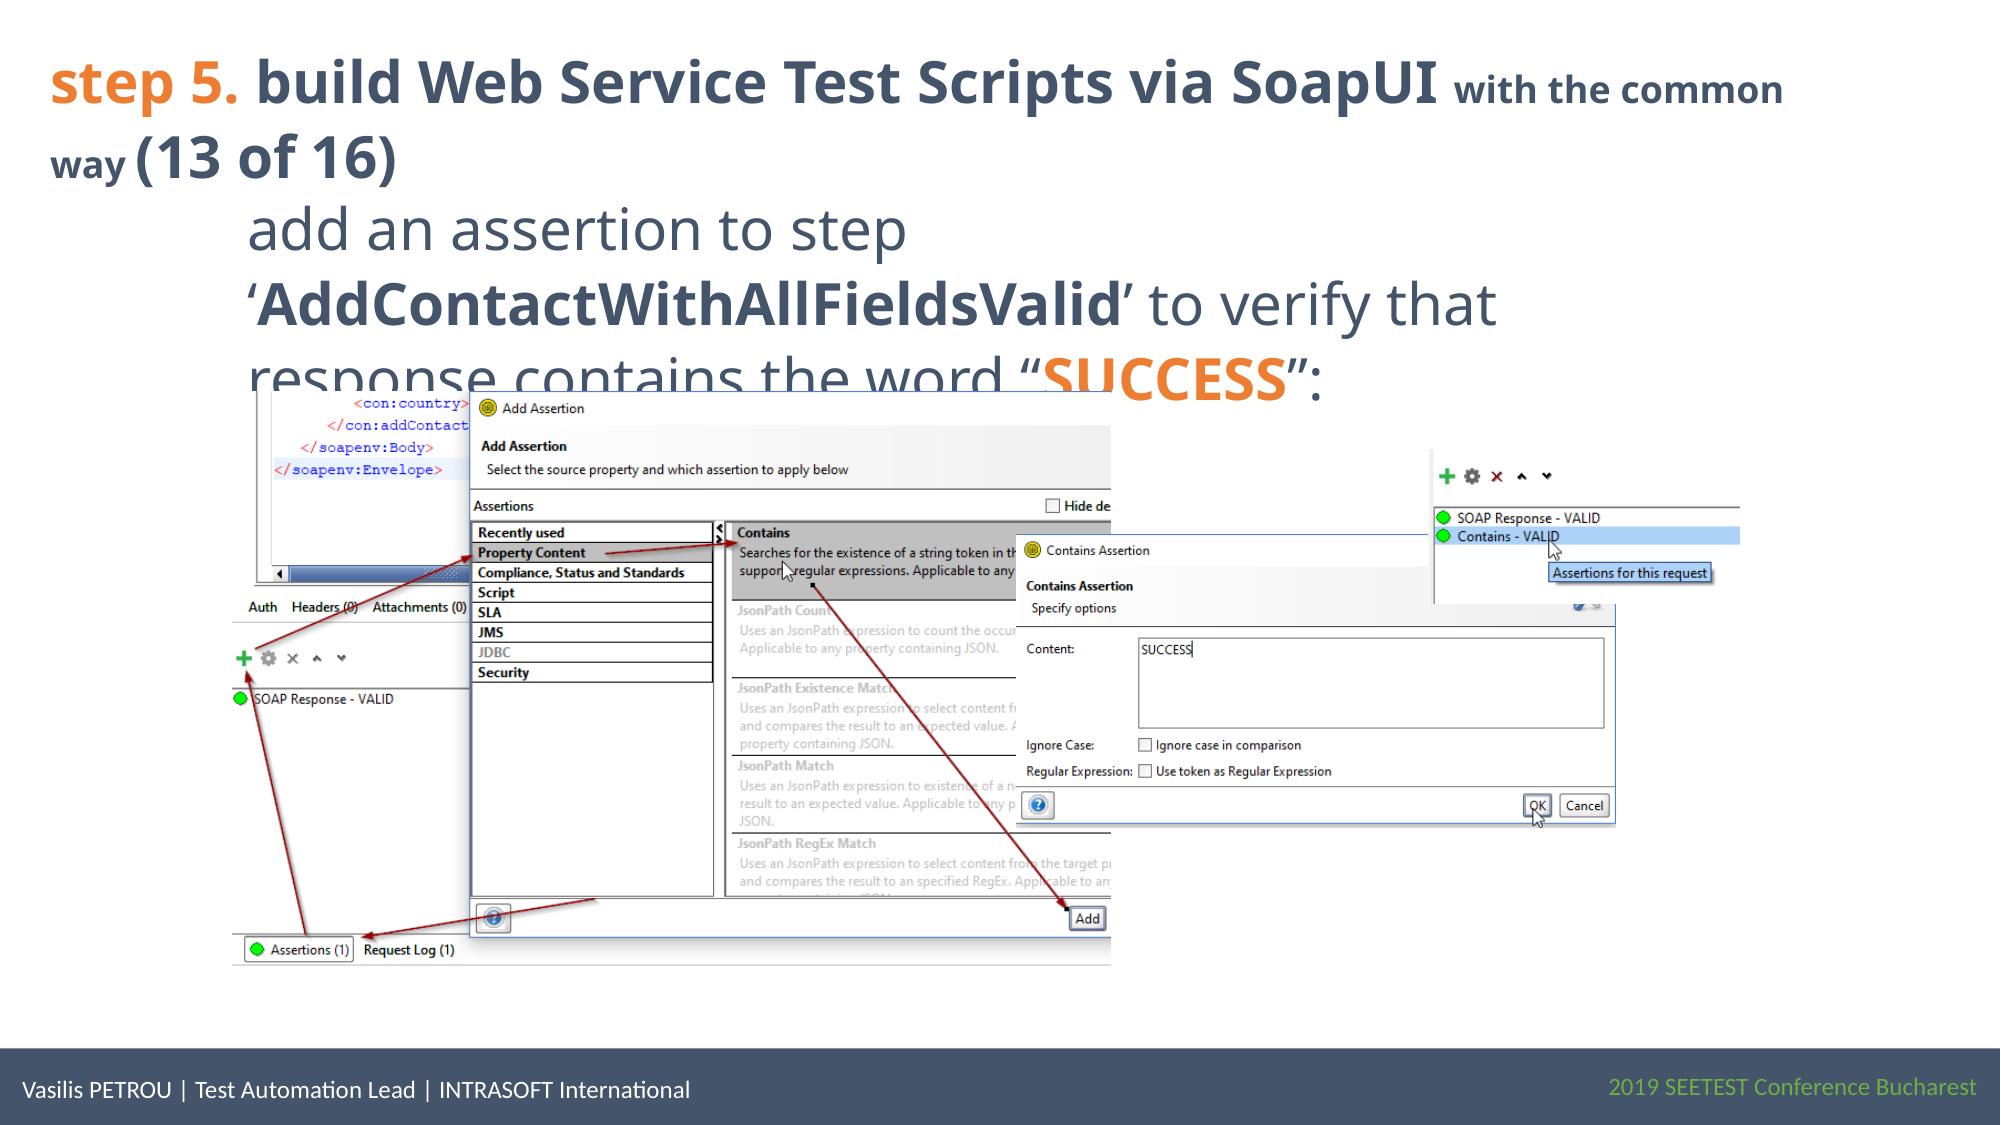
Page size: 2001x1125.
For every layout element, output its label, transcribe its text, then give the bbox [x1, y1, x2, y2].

text_box [0, 1047, 2000, 1125]
text_box step 5. build Web Service Test Scripts via SoapUI with the common way (13 of 16) [35, 33, 1876, 198]
footer 2019 SEETEST Conference Bucharest [1444, 1055, 1993, 1116]
picture [232, 391, 1740, 969]
text_box Vasilis PETROU | Test Automation Lead | INTRASOFT International [7, 1058, 714, 1119]
text_box add an assertion to step ‘AddContactWithAllFieldsValid’ to verify that response contains the word “SUCCESS”: [232, 198, 1679, 420]
